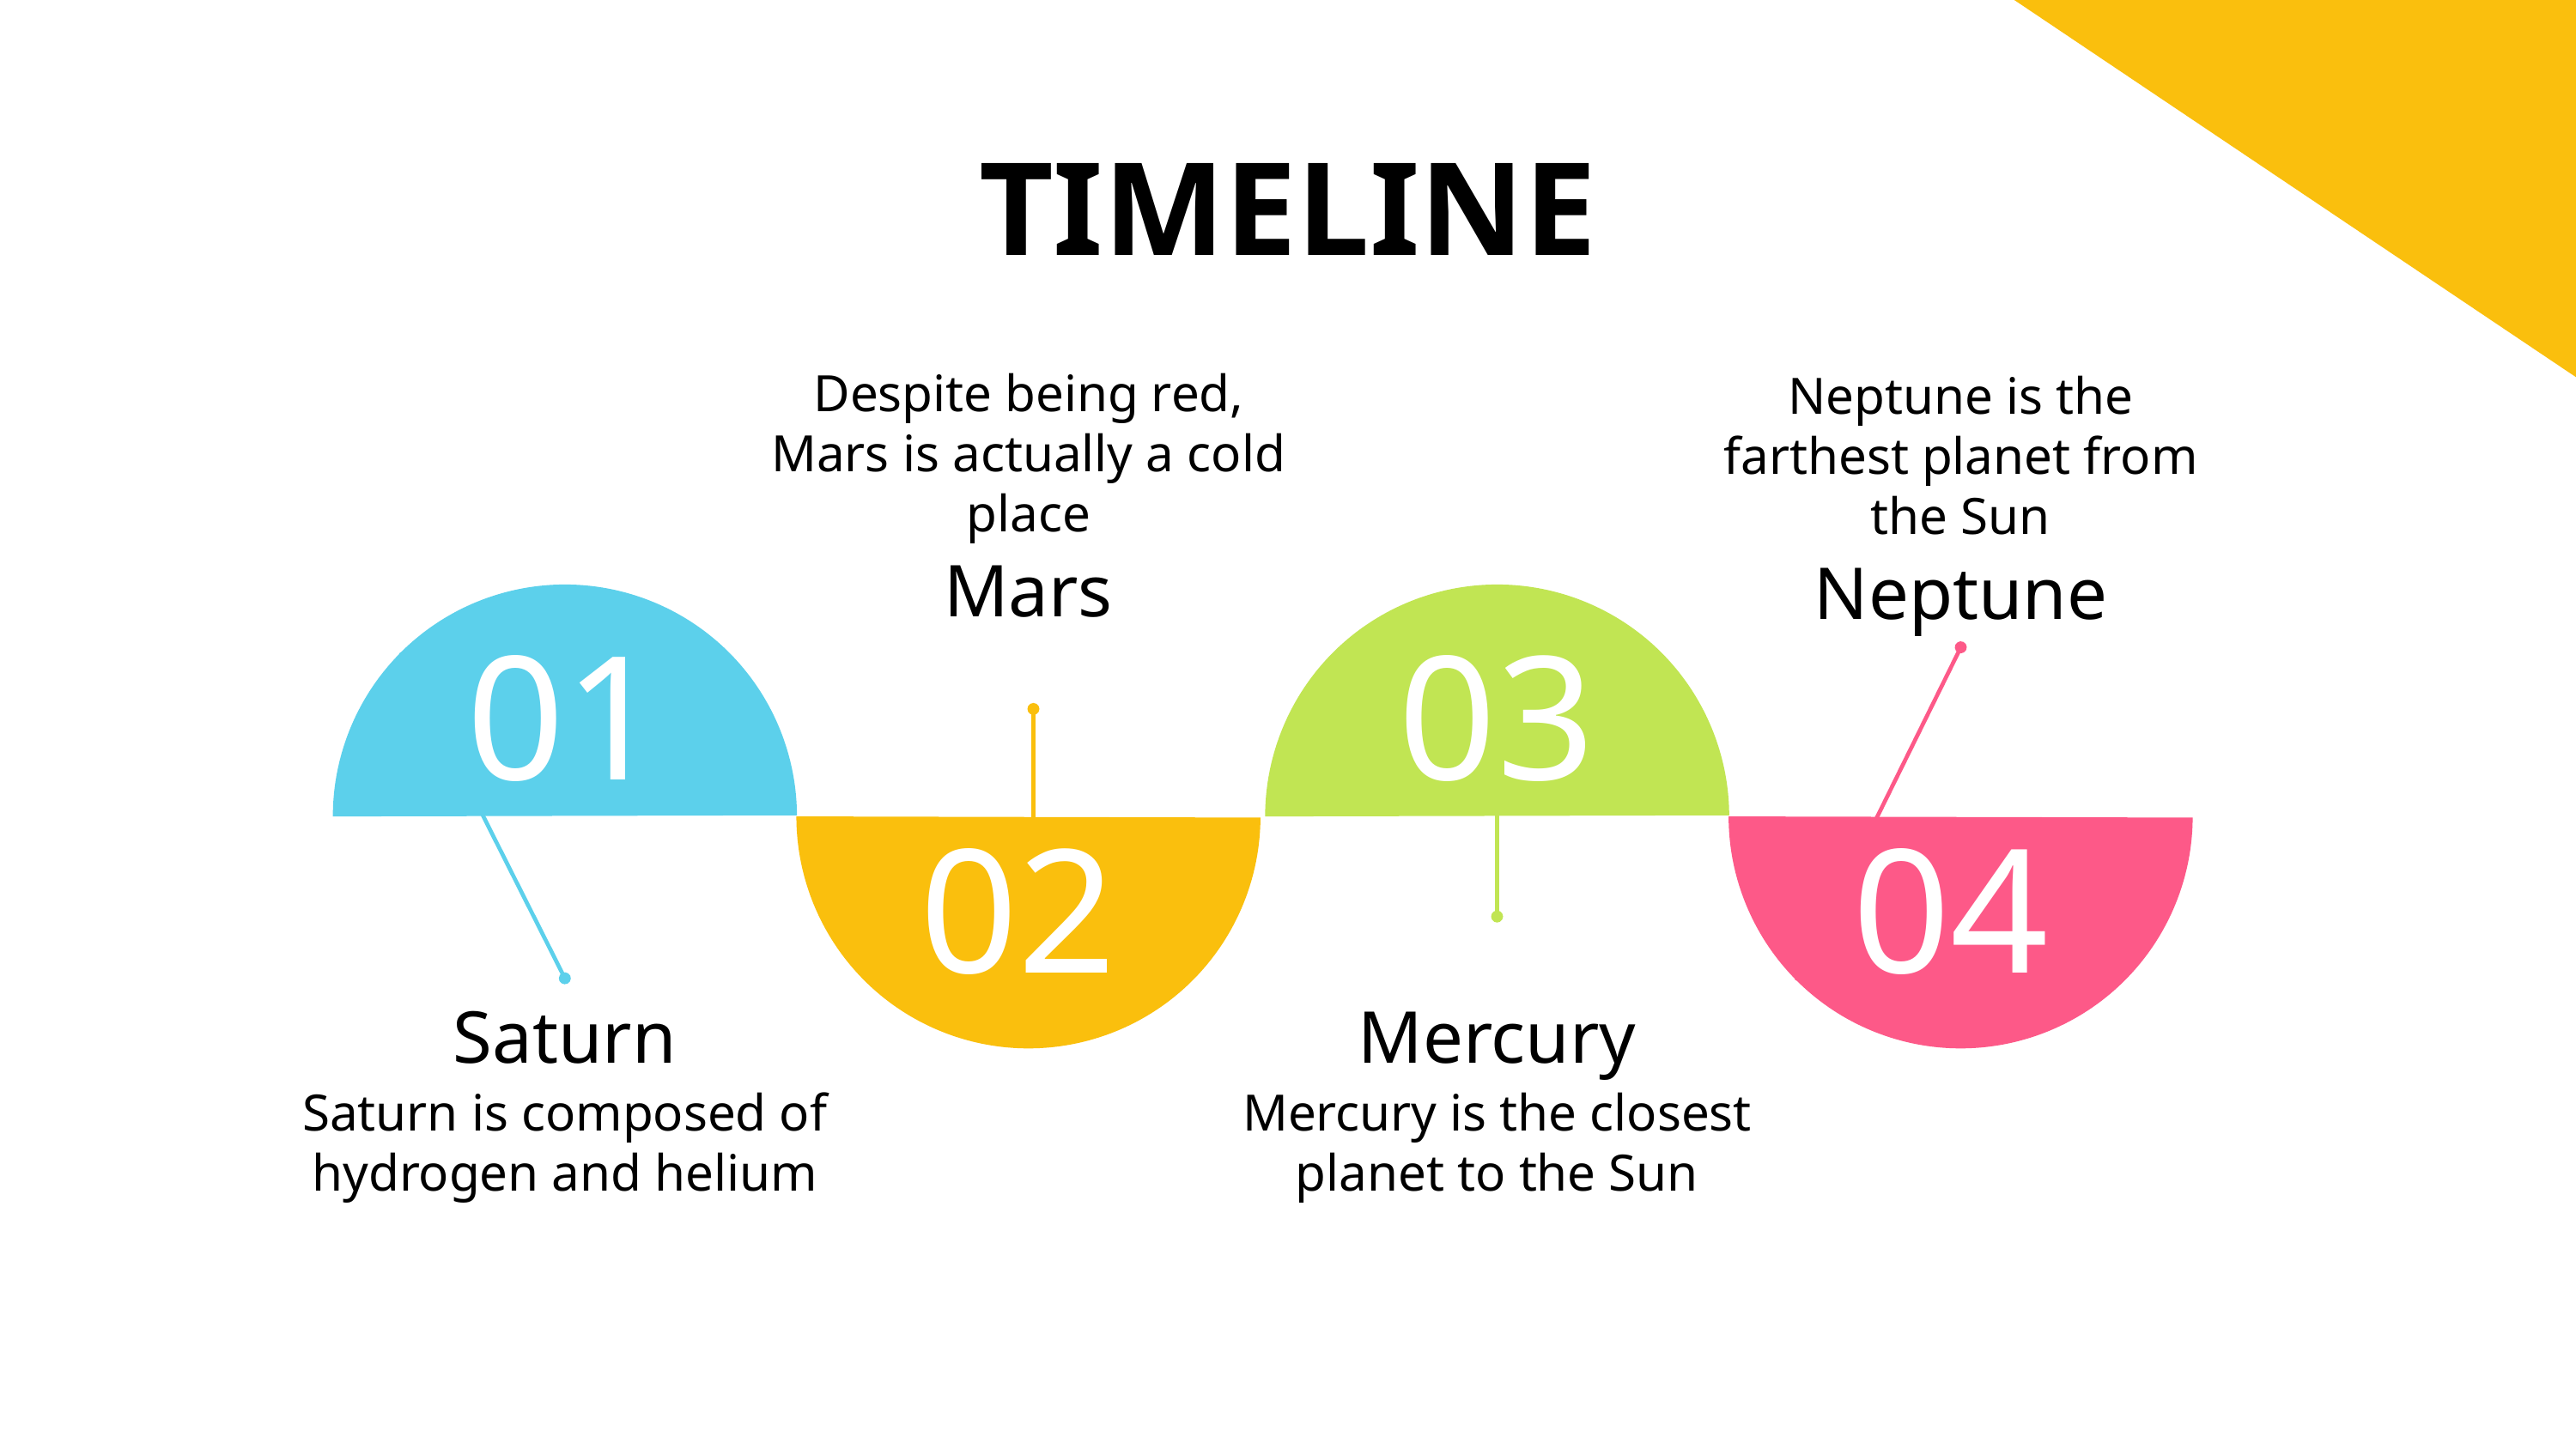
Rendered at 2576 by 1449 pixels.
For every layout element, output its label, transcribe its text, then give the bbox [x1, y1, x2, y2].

subtitle Saturn is composed of hydrogen and helium [273, 1055, 856, 1231]
text_box [465, 773, 798, 816]
subtitle Mercury is the closest planet to the Sun [1206, 1055, 1789, 1231]
title TIMELINE [185, 100, 2391, 263]
subtitle 01 [319, 648, 810, 773]
subtitle Neptune is the farthest planet from the Sun [1669, 395, 2252, 571]
subtitle Saturn [319, 978, 810, 1104]
text_box [1265, 773, 1729, 817]
subtitle Mercury [1252, 978, 1742, 1104]
text_box [2014, 0, 2576, 378]
subtitle 02 [774, 841, 1263, 967]
text_box [1868, 816, 2193, 841]
text_box [1798, 967, 2138, 1049]
subtitle 03 [1252, 648, 1742, 773]
text_box [404, 584, 725, 648]
subtitle Neptune [1726, 522, 2196, 648]
text_box [332, 773, 480, 817]
subtitle Mars [793, 519, 1263, 645]
text_box [1728, 816, 1874, 841]
text_box [1783, 967, 1801, 979]
subtitle Despite being red, Mars is actually a cold place [737, 392, 1320, 568]
text_box [1337, 584, 1657, 648]
text_box [796, 816, 1261, 841]
subtitle 04 [1807, 841, 2196, 967]
text_box [851, 967, 1206, 1049]
subtitle 04 [1705, 841, 1862, 967]
